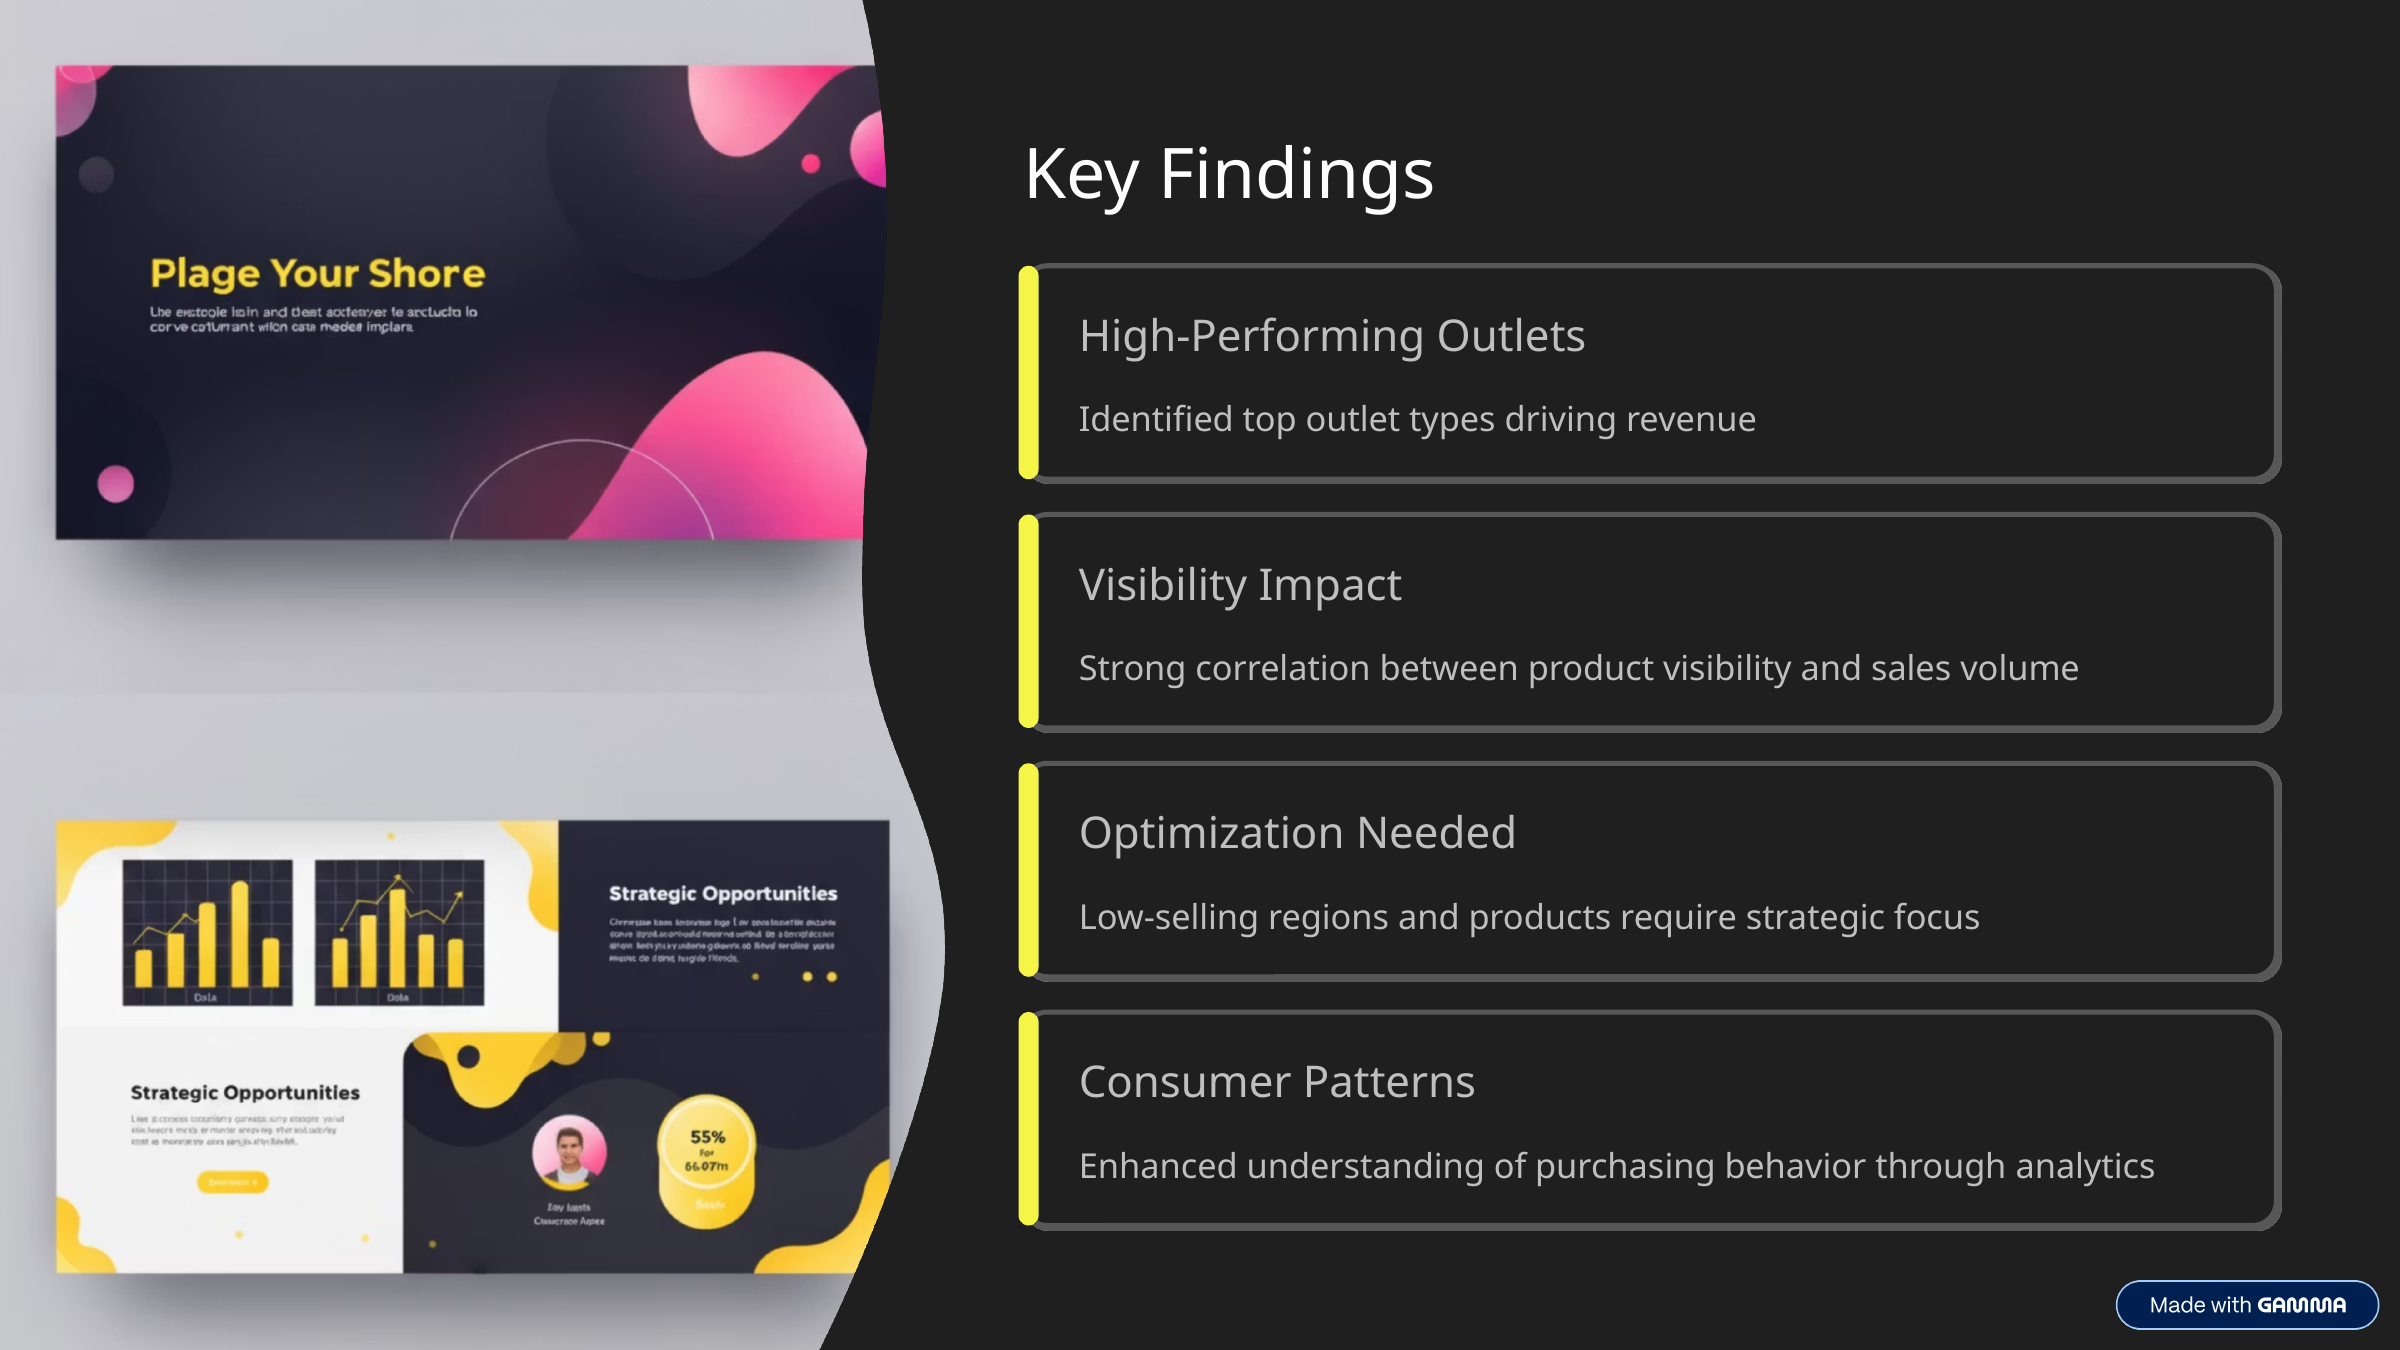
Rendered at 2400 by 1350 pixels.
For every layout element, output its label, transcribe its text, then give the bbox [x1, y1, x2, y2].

text_box Optimization Needed [1078, 803, 1572, 859]
text_box [1036, 763, 2277, 977]
text_box [1036, 265, 2277, 480]
text_box Low-selling regions and products require strategic focus [1078, 879, 2237, 937]
text_box Enhanced understanding of purchasing behavior through analytics [1078, 1128, 2237, 1186]
text_box [1018, 265, 1039, 480]
text_box [1036, 514, 2277, 728]
picture [0, 0, 945, 1350]
text_box [1018, 763, 1039, 977]
text_box [1018, 514, 1039, 728]
text_box Identified top outlet types driving revenue [1078, 382, 2237, 439]
text_box [1018, 1012, 1039, 1226]
picture [2106, 1271, 2389, 1339]
text_box Strong correlation between product visibility and sales volume [1078, 631, 2237, 688]
text_box Consumer Patterns [1078, 1052, 1521, 1108]
text_box High-Performing Outlets [1078, 306, 1650, 362]
text_box Key Findings [1023, 124, 1730, 213]
text_box [1036, 1012, 2277, 1226]
text_box Visibility Impact [1078, 554, 1521, 610]
